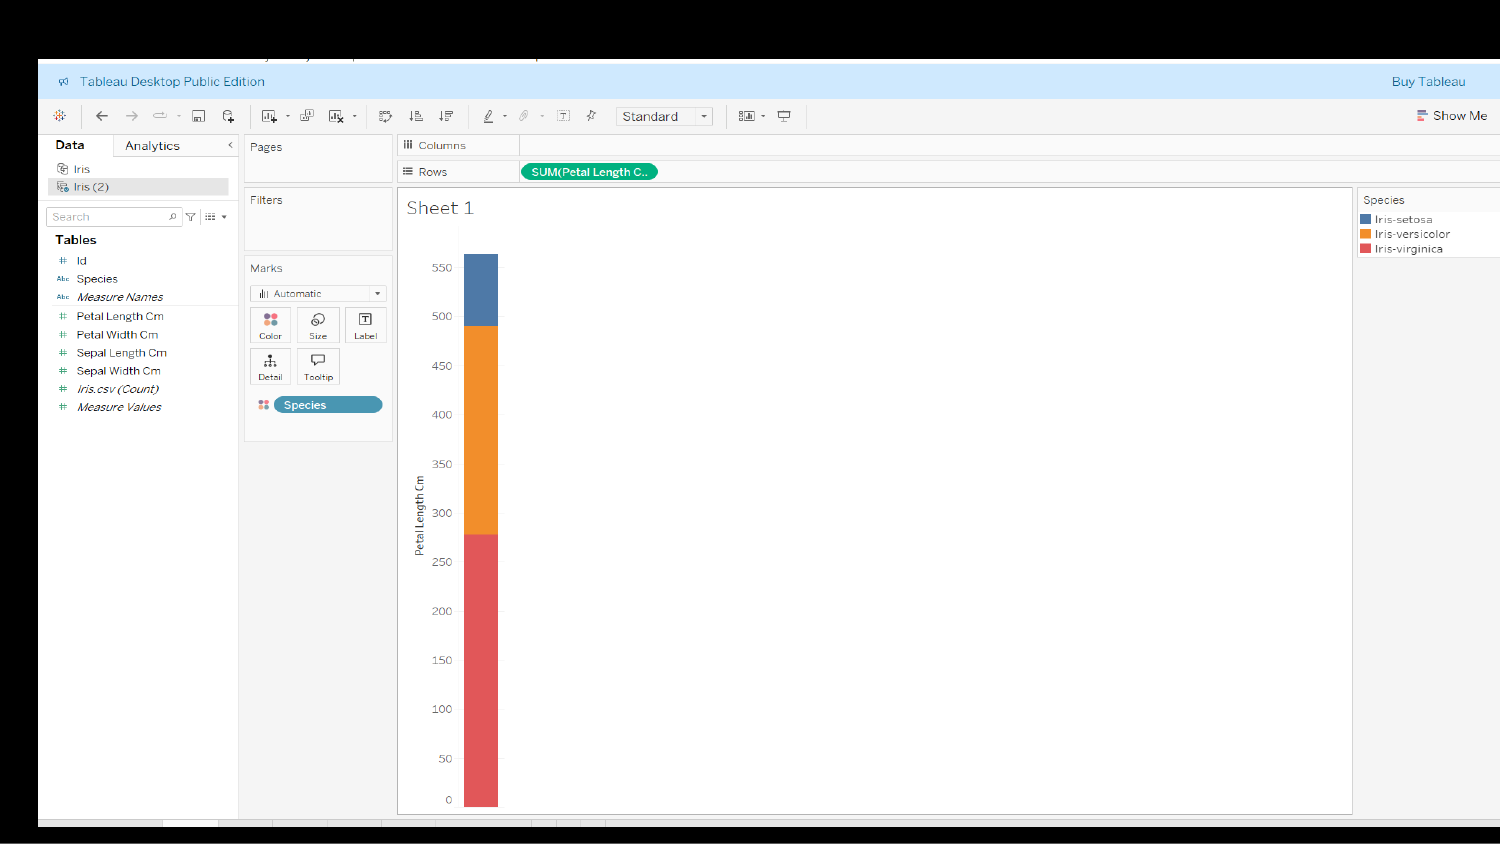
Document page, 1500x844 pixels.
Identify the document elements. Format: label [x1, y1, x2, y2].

picture [38, 59, 1500, 827]
